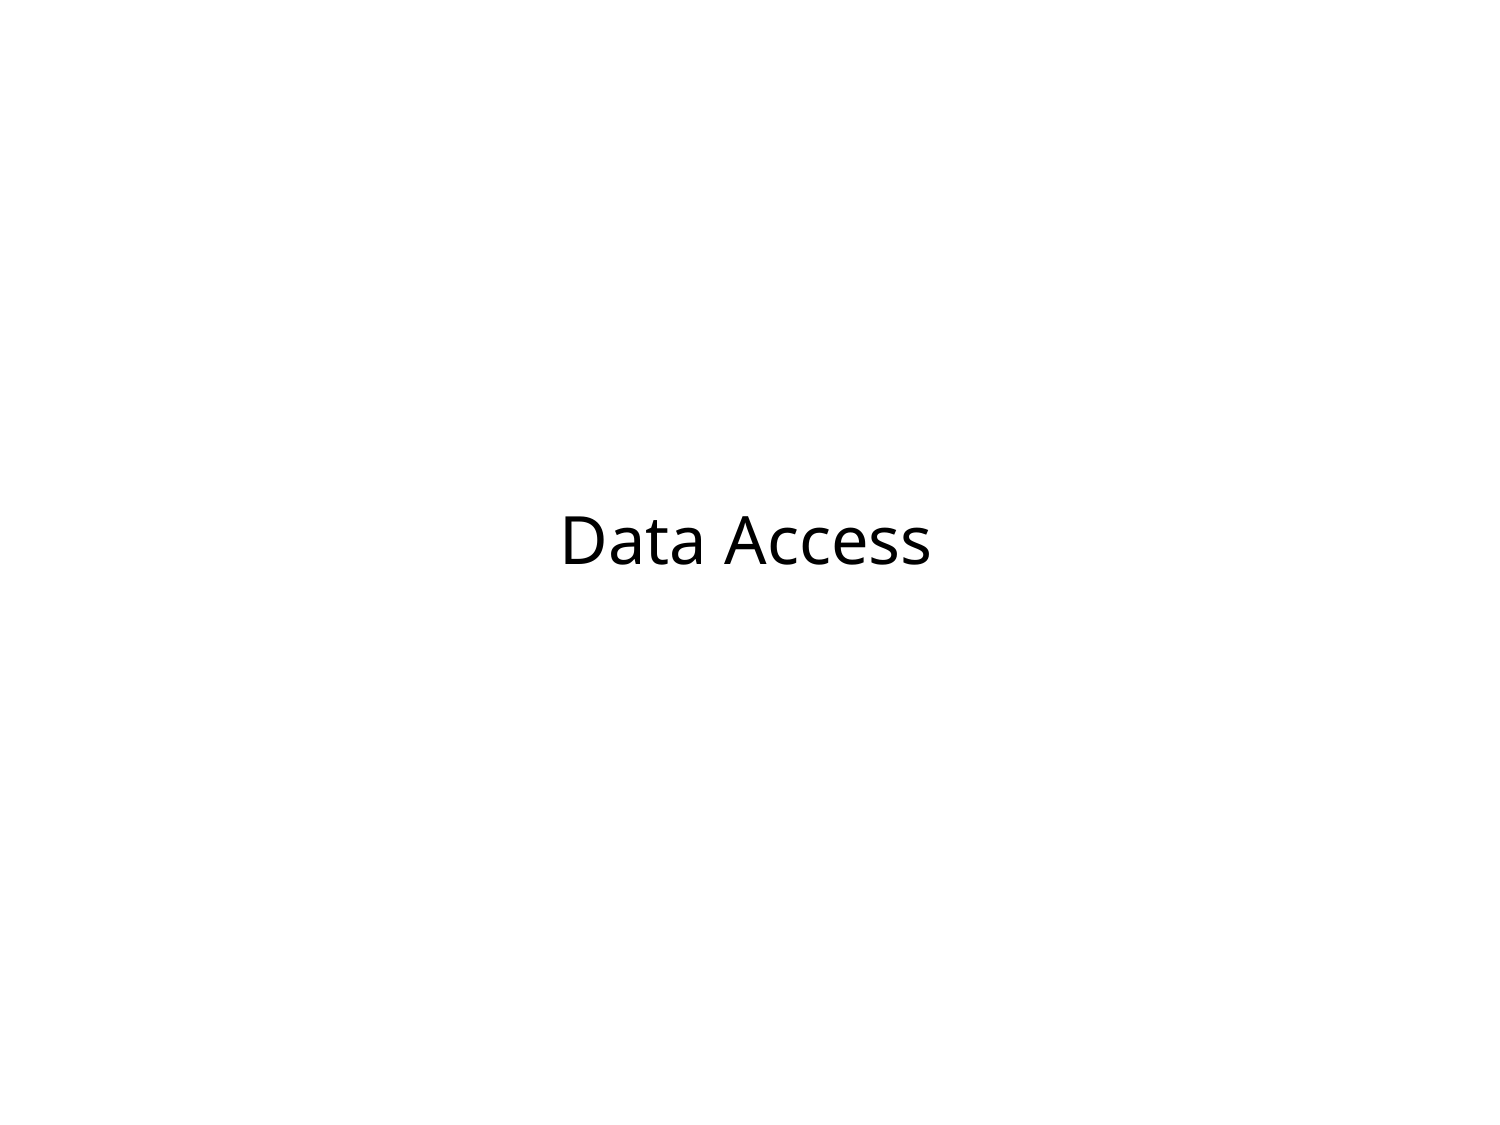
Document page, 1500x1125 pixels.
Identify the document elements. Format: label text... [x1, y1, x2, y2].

list Data Access [62, 200, 1438, 1125]
